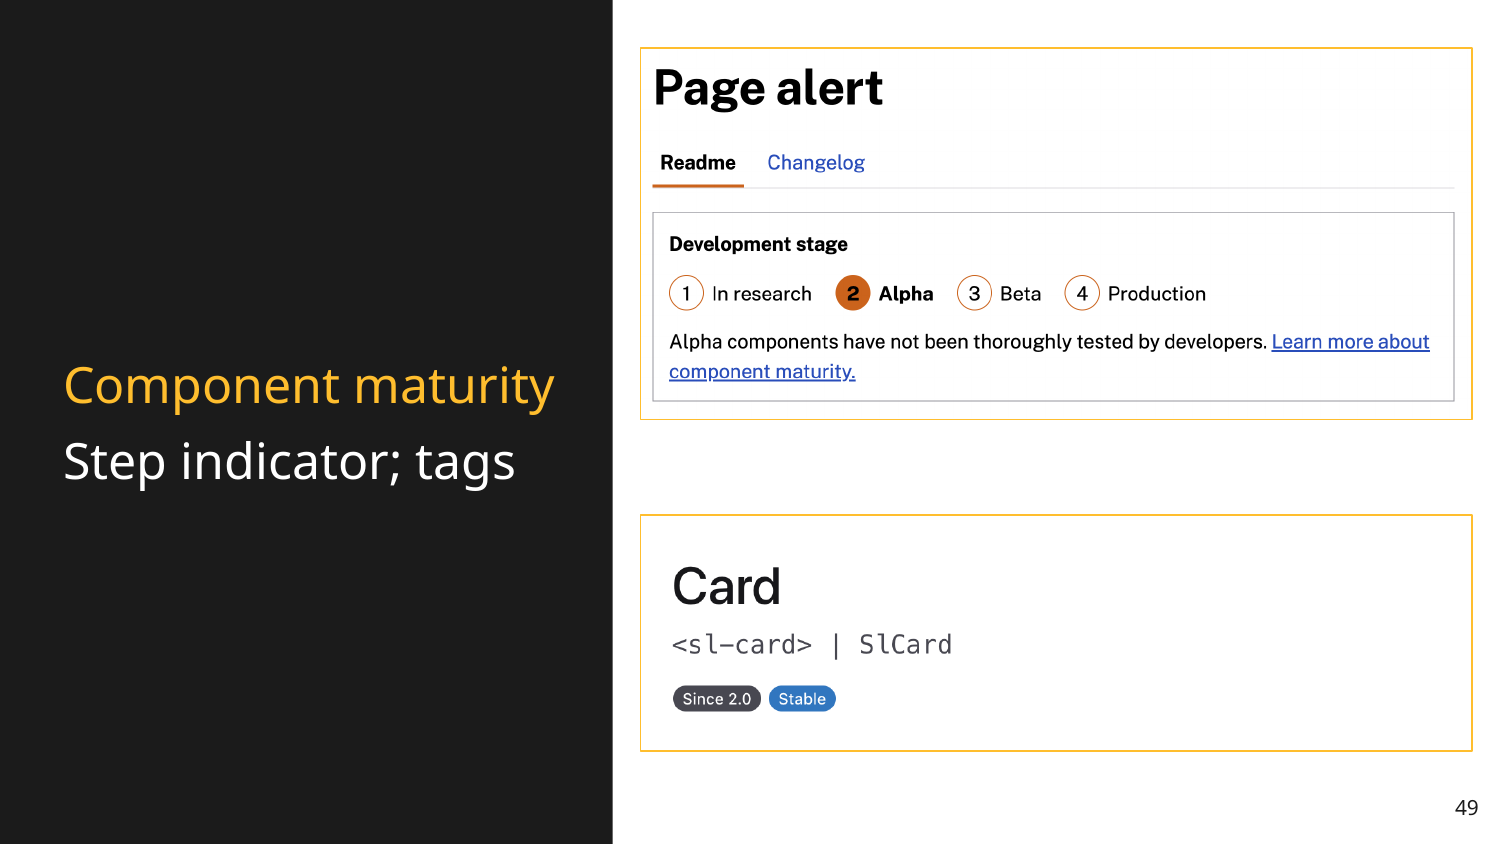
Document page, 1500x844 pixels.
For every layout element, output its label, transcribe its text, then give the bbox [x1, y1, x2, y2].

slide_number 49 [1403, 779, 1494, 844]
picture [641, 515, 1472, 751]
picture [641, 48, 1472, 419]
list Step indicator; tags [48, 418, 645, 776]
title Component maturity [48, 110, 636, 418]
text_box [612, 0, 1500, 844]
